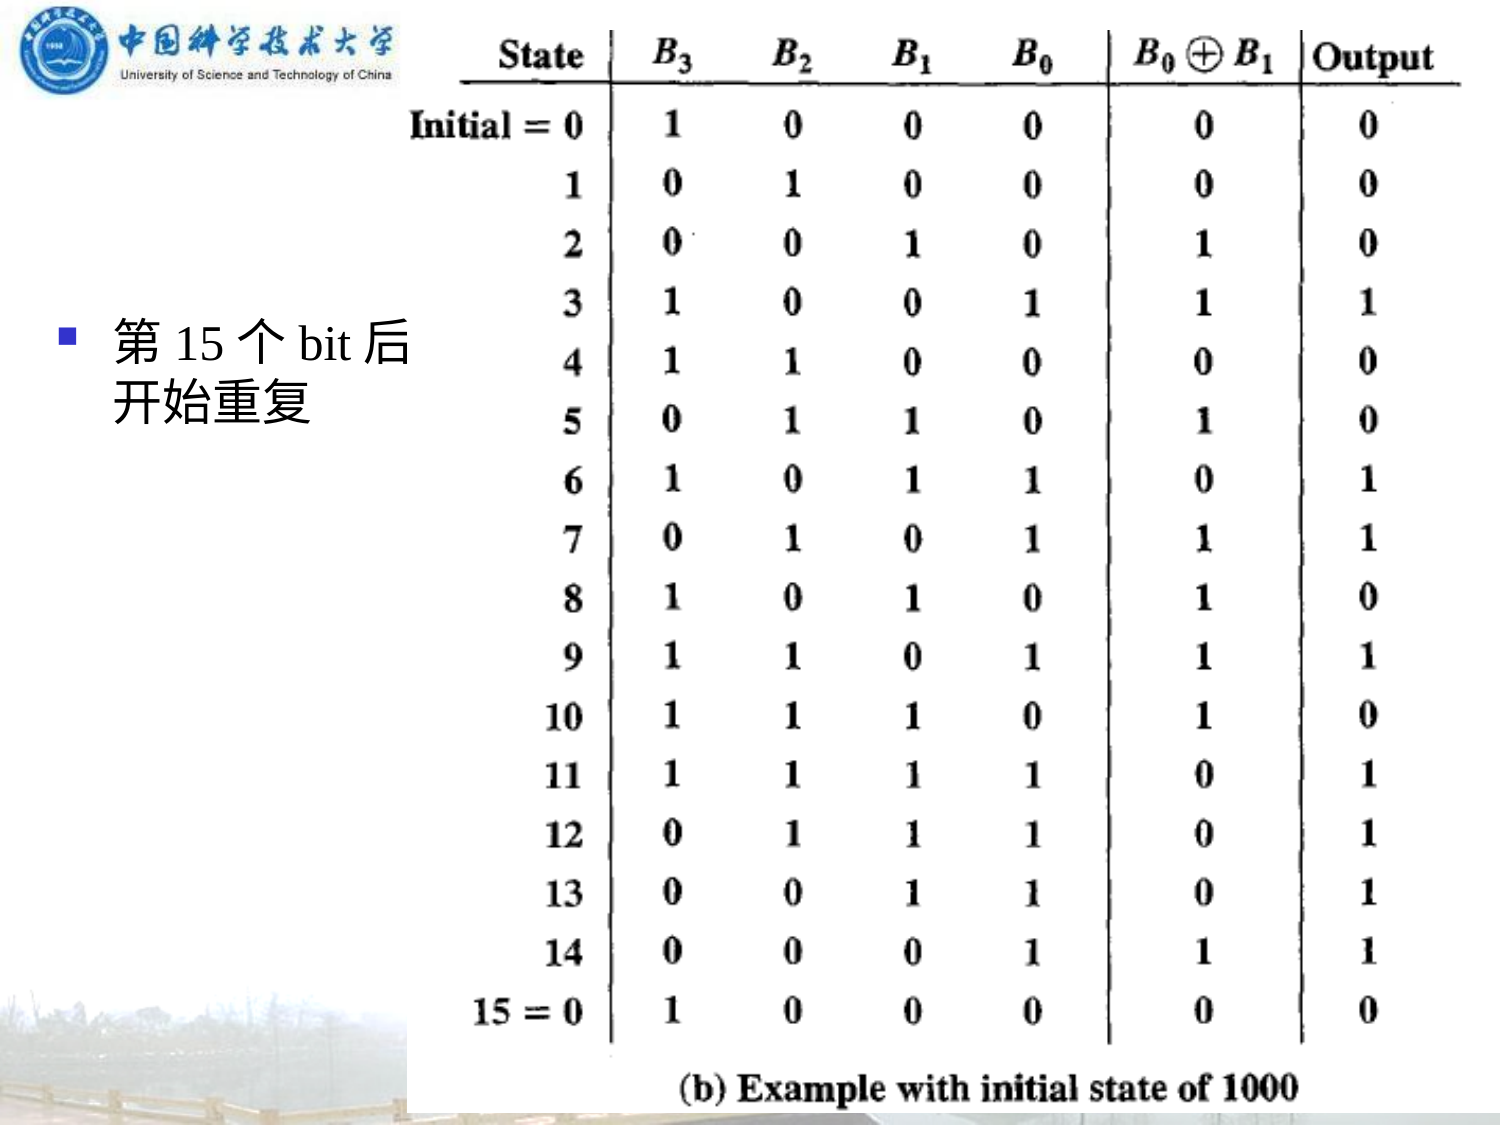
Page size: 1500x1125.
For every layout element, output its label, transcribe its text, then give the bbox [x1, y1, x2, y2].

picture [0, 0, 1500, 1114]
list 第15个bit后 开始重复 [40, 302, 402, 1007]
